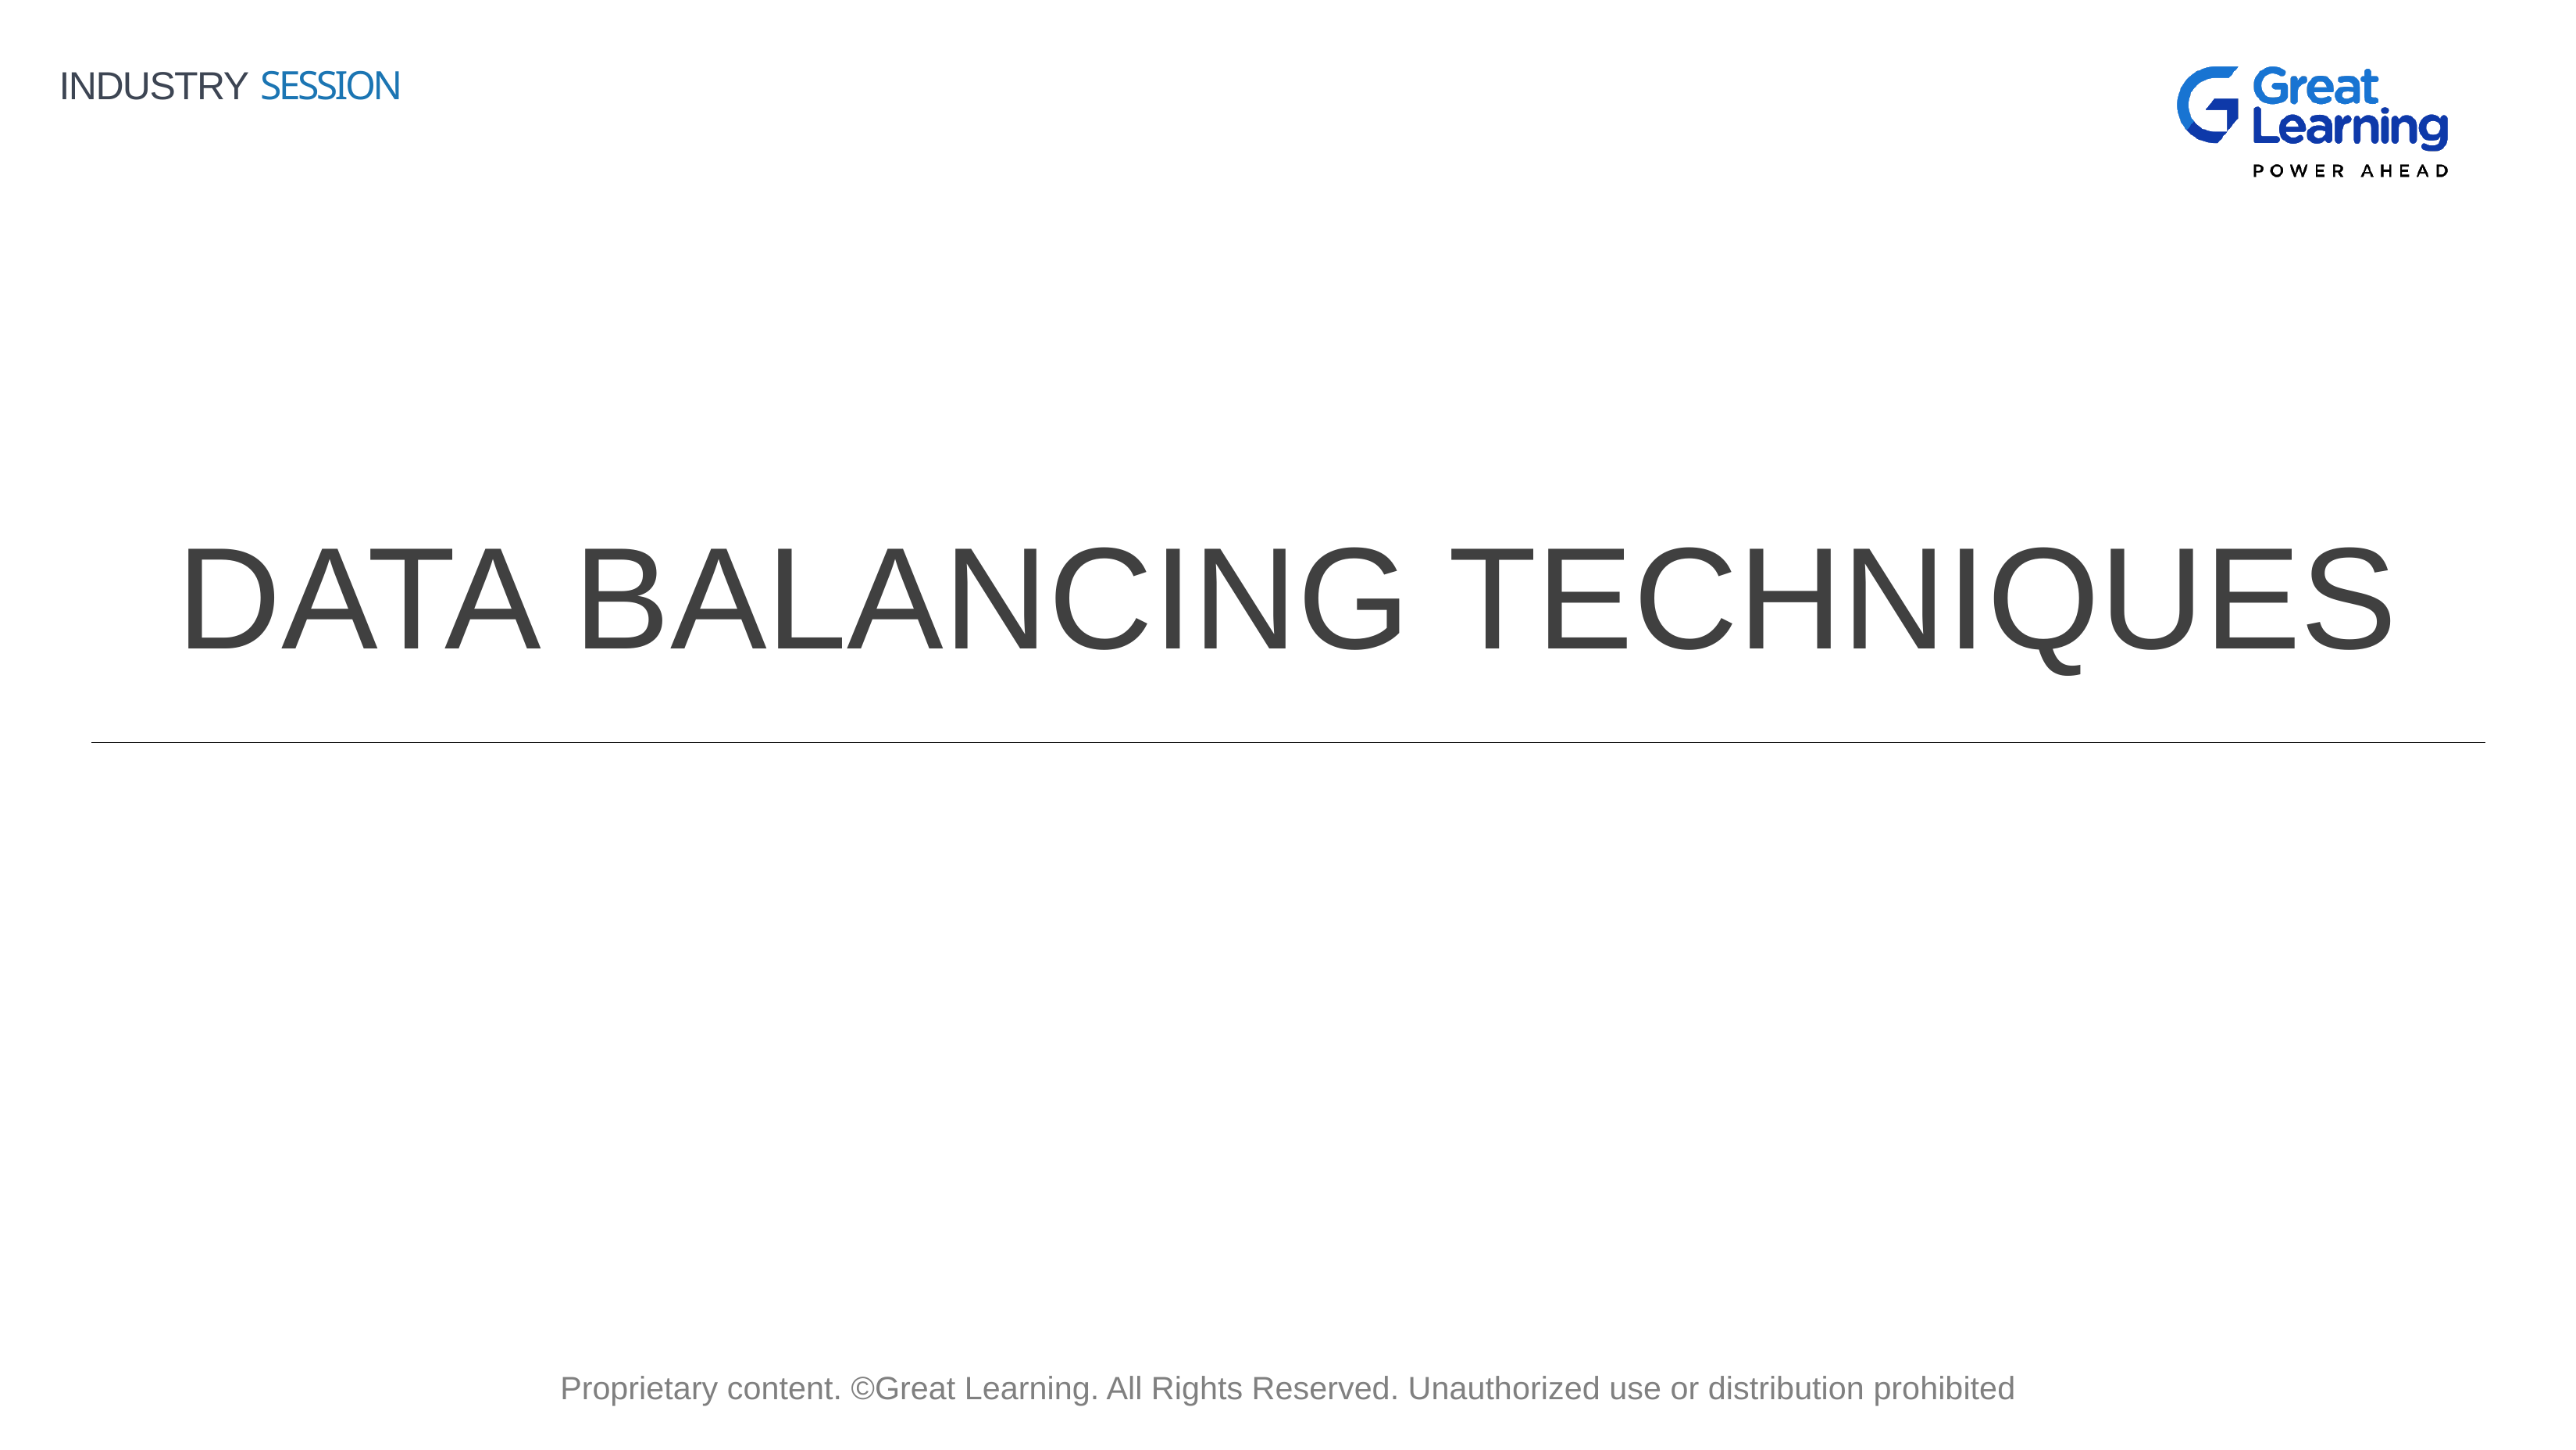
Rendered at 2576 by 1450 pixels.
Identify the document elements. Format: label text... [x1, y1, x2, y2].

picture [2138, 60, 2486, 183]
text_box INDUSTRY SESSION [35, 58, 425, 108]
text_box Proprietary content. ©Great Learning. All Rights Reserved. Unauthorized use or distribution prohibited [378, 1361, 2198, 1439]
text_box DATA BALANCING TECHNIQUES [62, 498, 2514, 684]
